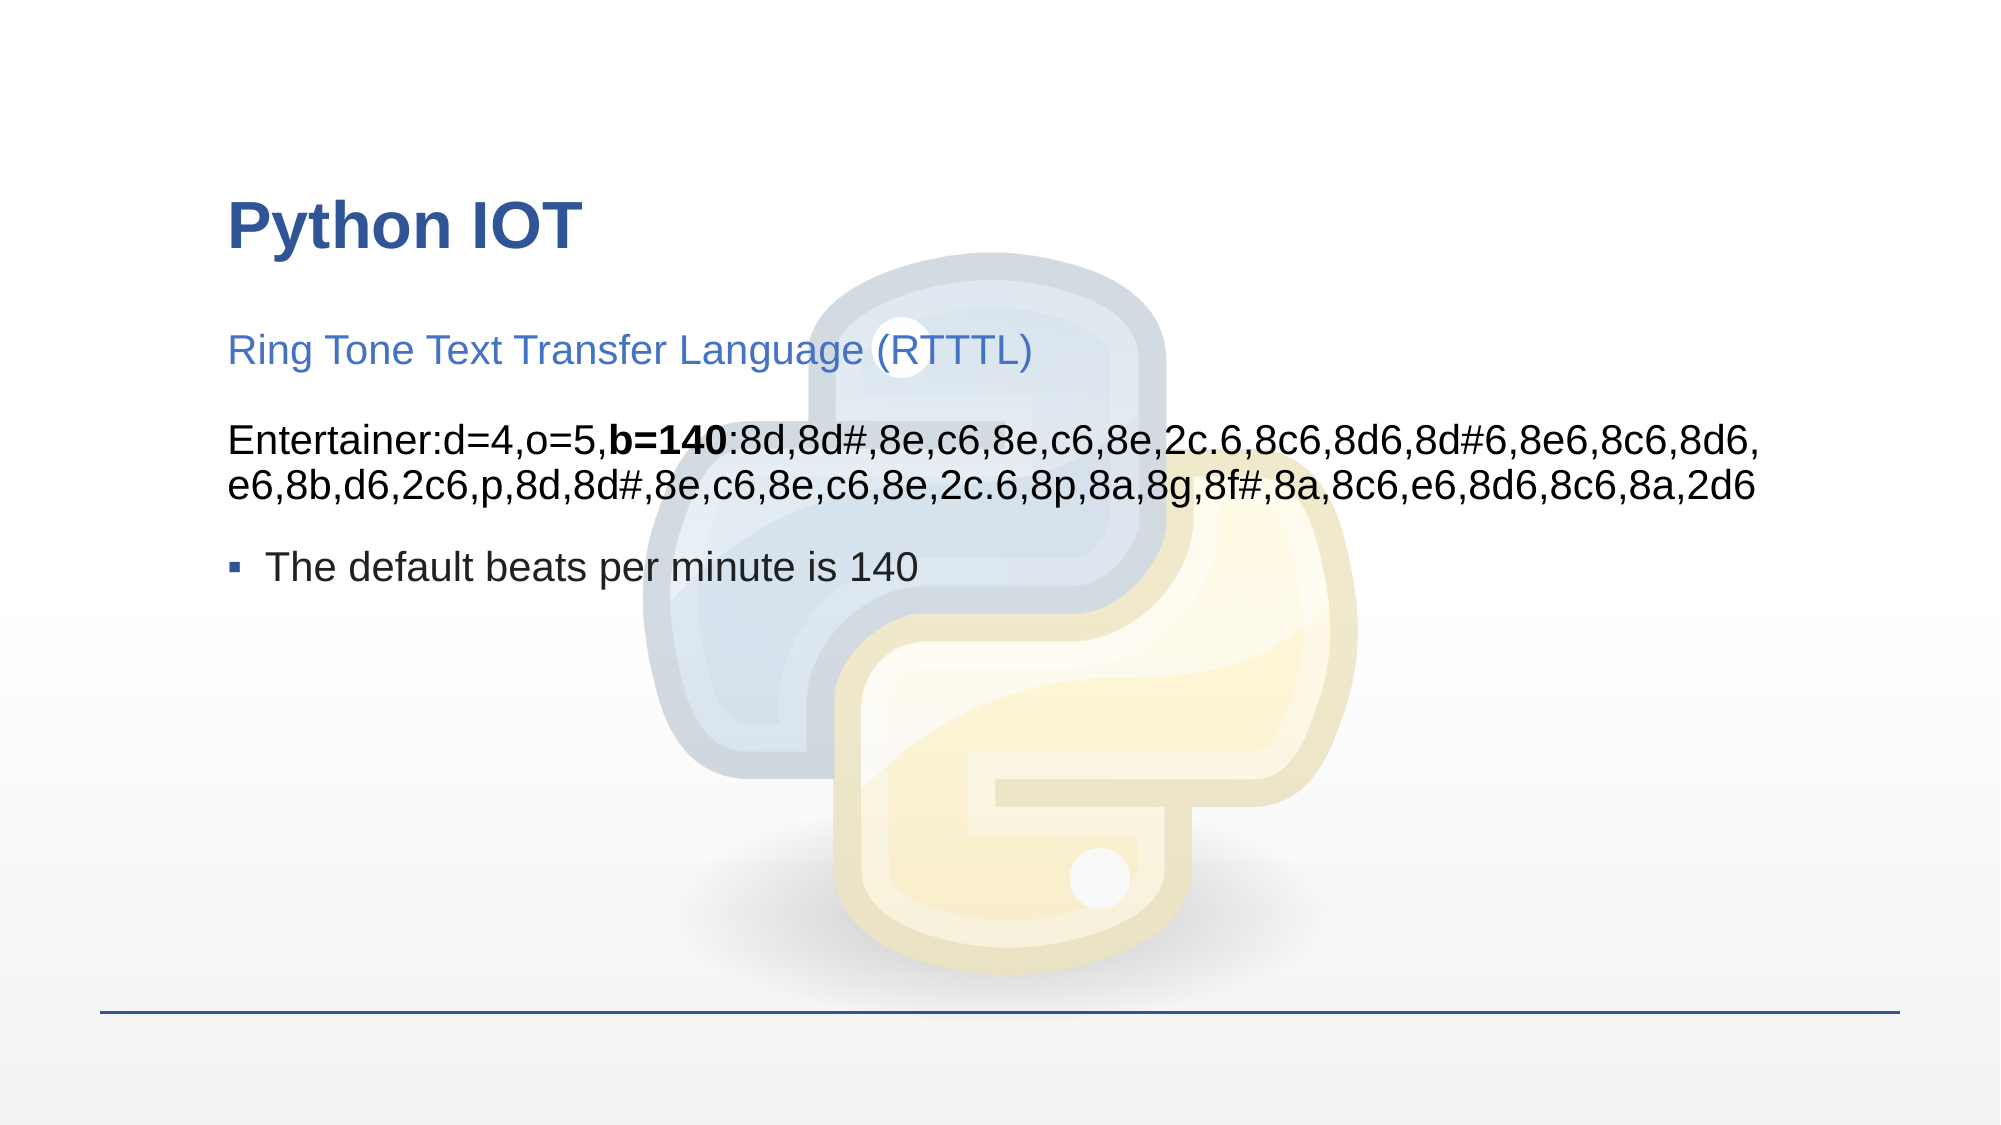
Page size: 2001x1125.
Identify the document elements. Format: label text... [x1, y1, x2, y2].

title Python IOT [212, 82, 1788, 271]
list Entertainer:d=4,o=5,b=140:8d,8d#,8e,c6,8e,c6,8e,2c.6,8c6,8d6,8d#6,8e6,8c6,8d6,e6,8b,d6,2c6,p,8d,8d#,8e,c6,8e,c6,8e,2c.6,8p,8a,8g,8f#,8a,8c6,e6,8d6,8c6,8a,2d6 The default beats per minute is 140 [212, 410, 1788, 950]
list Ring Tone Text Transfer Language (RTTTL) [212, 298, 1788, 404]
